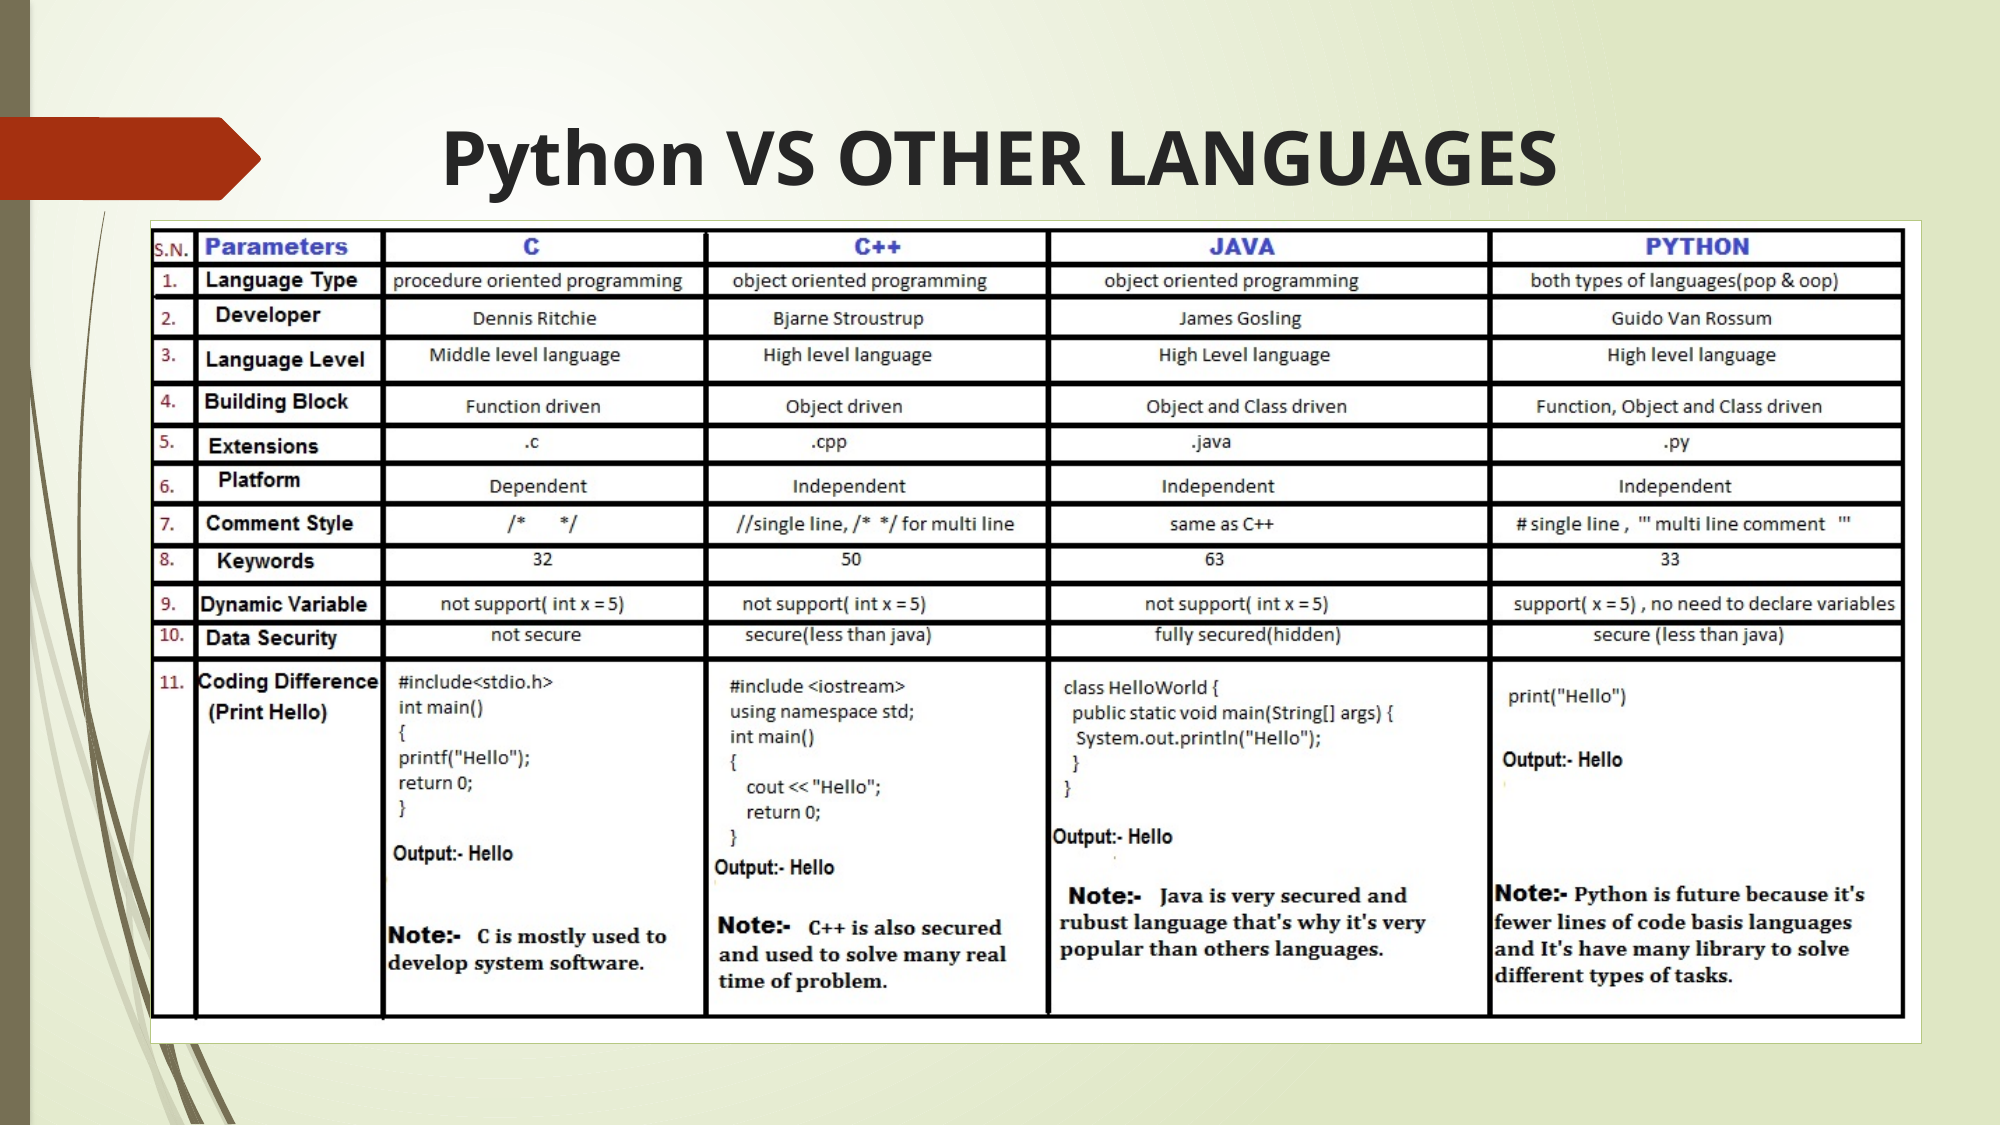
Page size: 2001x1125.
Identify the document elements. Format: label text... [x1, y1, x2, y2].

picture [149, 220, 1922, 1044]
title Python VS OTHER LANGUAGES [425, 102, 1888, 220]
